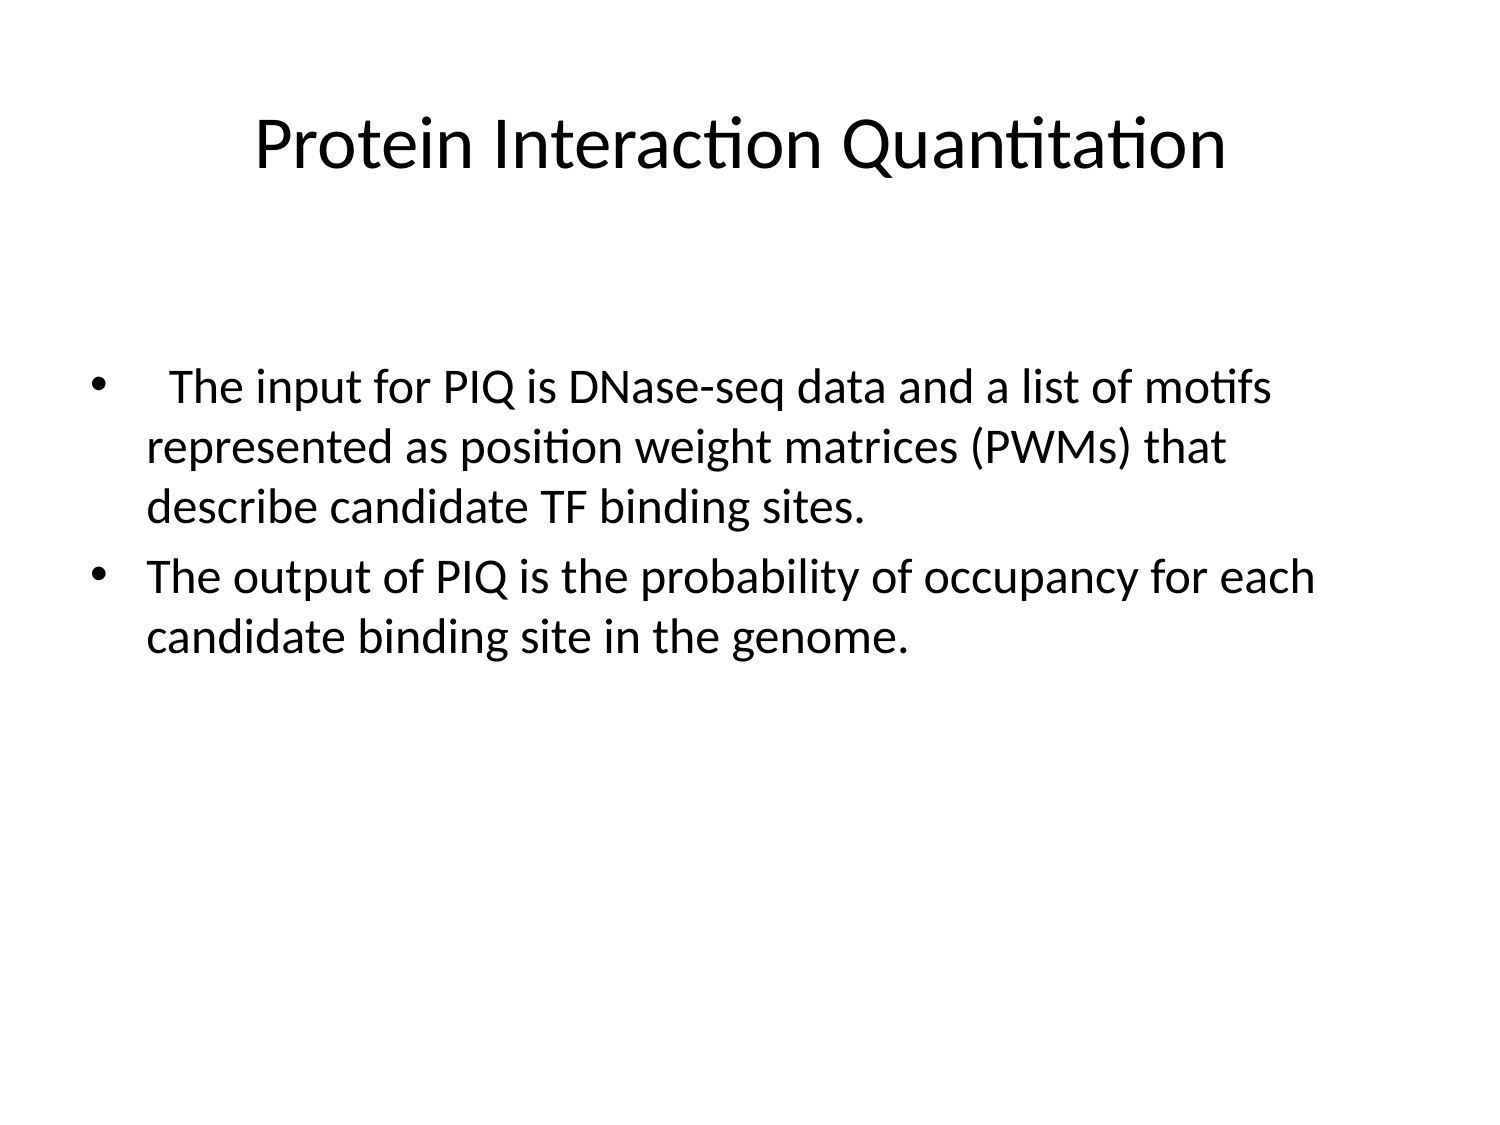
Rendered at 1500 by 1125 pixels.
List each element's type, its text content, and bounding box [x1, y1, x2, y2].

list The input for PIQ is DNase-seq data and a list of motifs represented as position weight matrices (PWMs) that describe candidate TF binding sites. The output of PIQ is the probability of occupancy for each candidate binding site in the genome. [75, 345, 1425, 1089]
title Protein Interaction Quantitation [75, 45, 1425, 233]
